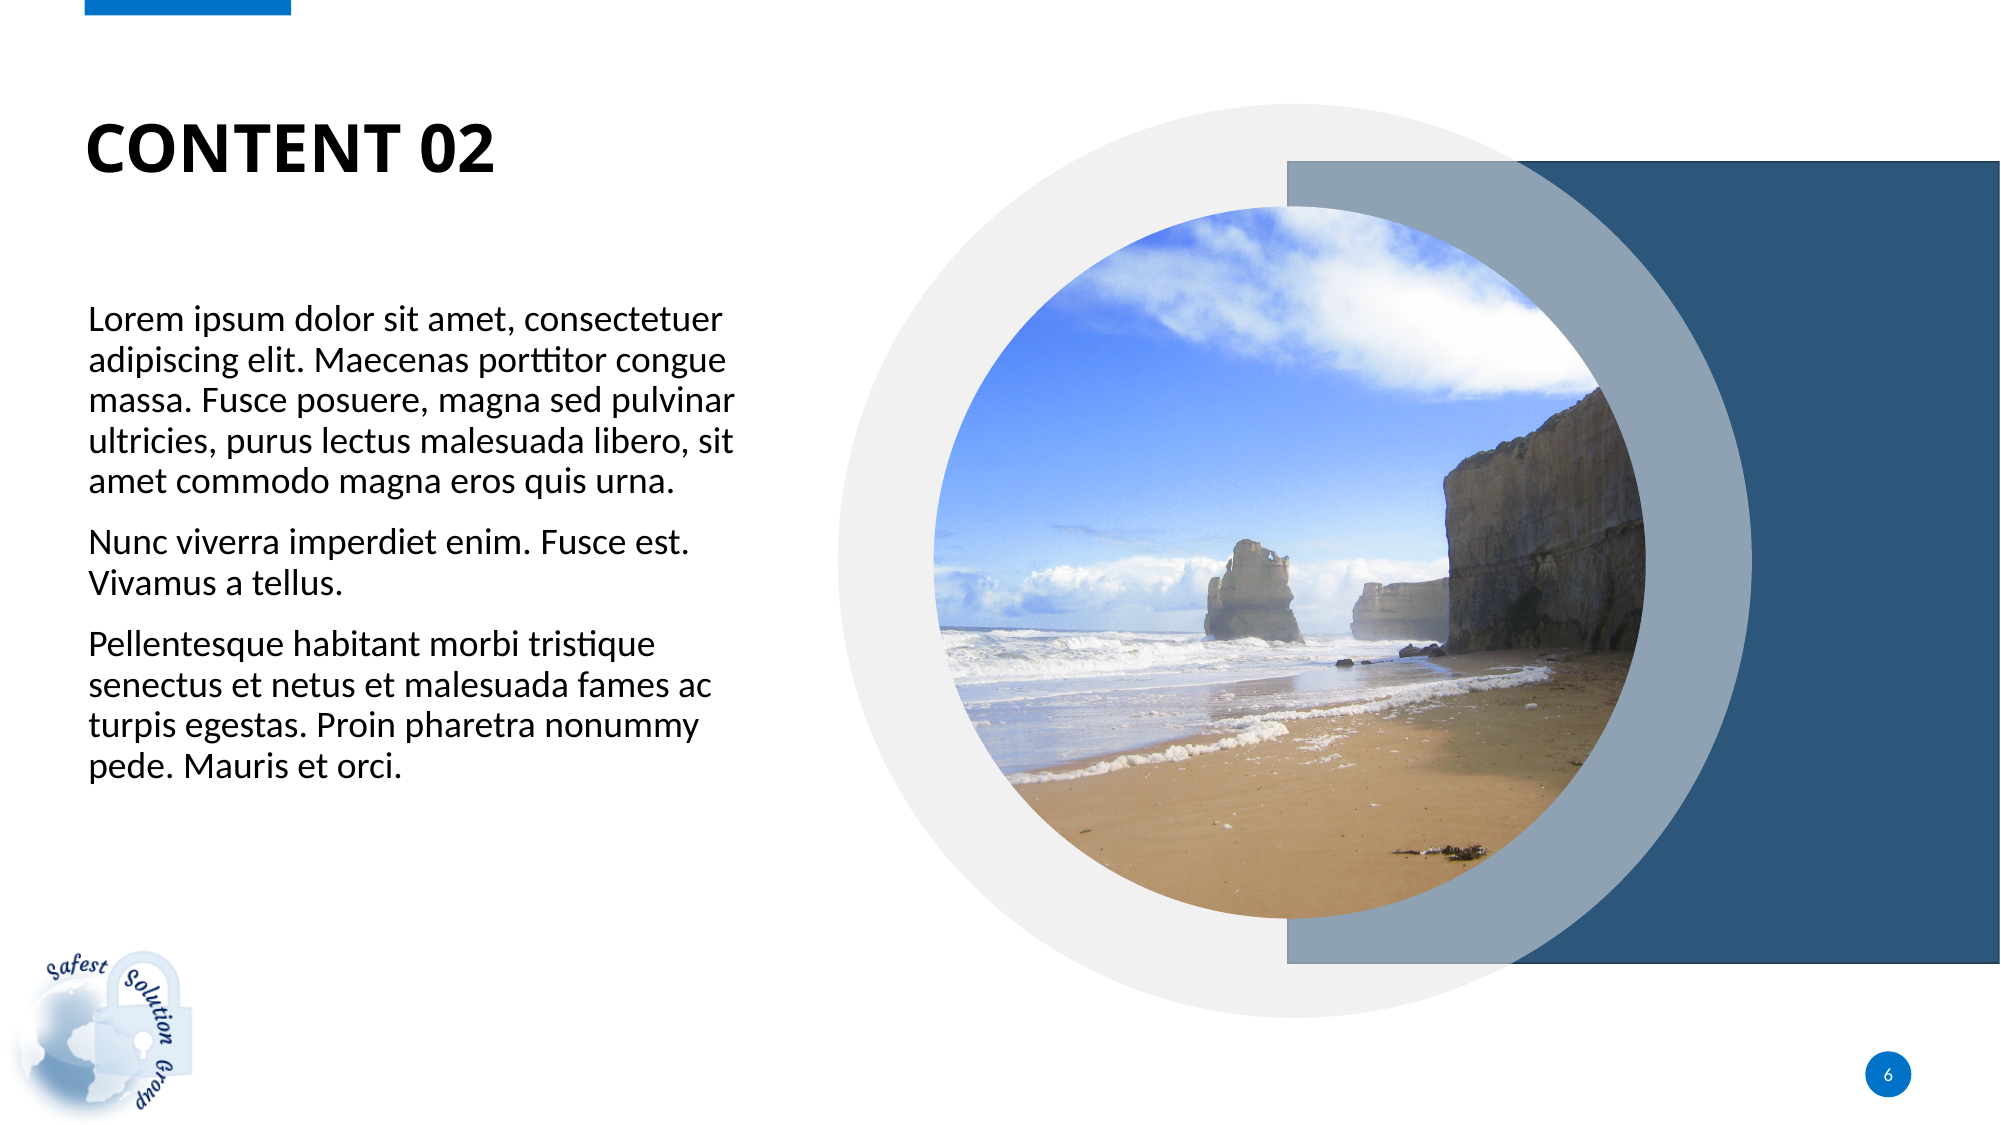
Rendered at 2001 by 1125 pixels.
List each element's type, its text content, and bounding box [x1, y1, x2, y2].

picture [2, 932, 200, 1125]
list Lorem ipsum dolor sit amet, consectetuer adipiscing elit. Maecenas porttitor congue massa. Fusce posuere, magna sed pulvinar ultricies, purus lectus malesuada libero, sit amet commodo magna eros quis urna. Nunc viverra imperdiet enim. Fusce est. Vivamus a tellus. Pellentesque habitant morbi tristique senectus et netus et malesuada fames ac turpis egestas. Proin pharetra nonummy pede. Mauris et orci. [88, 299, 770, 1014]
title Content 02 [84, 81, 895, 300]
slide_number 6 [1864, 1059, 1913, 1090]
picture [933, 206, 1646, 919]
